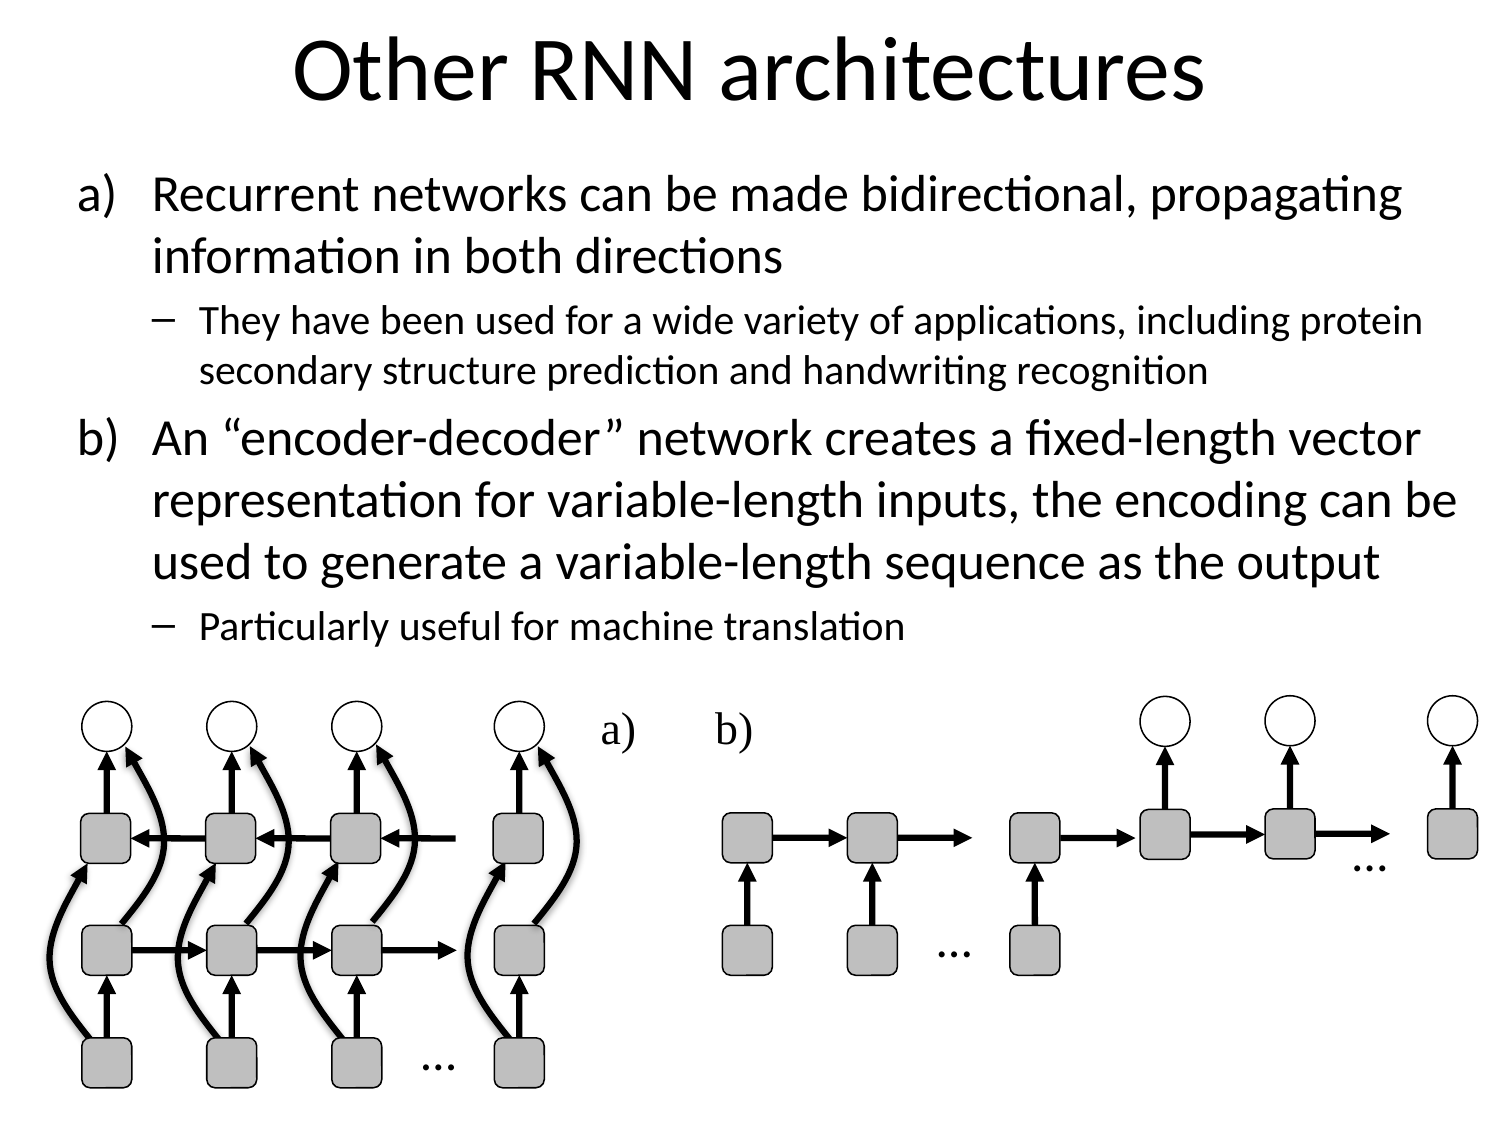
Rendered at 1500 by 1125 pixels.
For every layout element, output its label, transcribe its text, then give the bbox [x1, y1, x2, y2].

text_box [370, 744, 418, 924]
text_box … [922, 900, 998, 975]
text_box [513, 751, 526, 814]
text_box [513, 975, 526, 1038]
text_box [256, 944, 332, 957]
text_box … [406, 1012, 482, 1088]
text_box [1028, 862, 1042, 926]
text_box [298, 863, 341, 950]
text_box Recurrent networks can be made bidirectional, propagating information in both directions They have been used for a wide variety of applications, including protein secondary structure prediction and handwriting recognition An “encoder-decoder” network creates a fixed-length vector representation for variable-length inputs, the encoding can be used to generate a variable-length sequence as the output Particularly useful for machine translation [62, 151, 1488, 728]
text_box [225, 751, 238, 814]
text_box [1158, 746, 1172, 809]
text_box [1009, 812, 1060, 863]
text_box [1190, 828, 1266, 841]
text_box [175, 951, 221, 1037]
text_box [847, 925, 898, 976]
text_box [722, 812, 773, 863]
text_box [298, 951, 344, 1038]
text_box … [1338, 814, 1413, 889]
text_box [1060, 831, 1136, 845]
text_box a) [585, 728, 652, 761]
text_box [1446, 745, 1459, 808]
text_box [897, 831, 973, 845]
text_box [331, 1037, 382, 1088]
text_box [81, 925, 132, 976]
text_box [465, 864, 511, 1037]
text_box [255, 832, 331, 845]
text_box [47, 863, 92, 1038]
text_box [225, 975, 238, 1038]
text_box [1428, 728, 1477, 746]
text_box [1283, 745, 1297, 808]
text_box Other RNN architectures [74, 1, 1425, 151]
text_box [176, 864, 218, 950]
text_box [119, 746, 167, 926]
text_box [847, 812, 898, 863]
text_box [131, 944, 207, 957]
text_box [722, 925, 773, 976]
text_box [80, 813, 118, 864]
text_box [493, 813, 531, 864]
text_box [532, 746, 579, 925]
text_box [350, 751, 363, 814]
text_box [494, 1037, 545, 1088]
text_box [206, 1037, 257, 1088]
text_box [741, 862, 754, 926]
text_box [248, 746, 291, 838]
text_box [1266, 728, 1314, 746]
text_box [866, 862, 879, 926]
text_box [494, 925, 545, 976]
text_box [331, 728, 382, 752]
text_box [1265, 808, 1316, 859]
text_box [81, 1037, 132, 1088]
text_box [244, 839, 291, 925]
text_box [381, 944, 457, 957]
text_box [100, 975, 113, 1038]
text_box [1009, 925, 1060, 976]
text_box [1427, 808, 1478, 859]
text_box [206, 925, 257, 976]
text_box [330, 813, 369, 864]
text_box [1140, 728, 1190, 747]
text_box [350, 975, 363, 1038]
text_box [331, 925, 382, 976]
text_box [1140, 809, 1191, 860]
text_box [81, 728, 132, 752]
text_box [205, 813, 256, 864]
text_box [494, 728, 545, 752]
text_box [772, 831, 848, 845]
text_box [206, 728, 257, 752]
text_box b) [700, 728, 769, 762]
text_box [100, 751, 113, 814]
